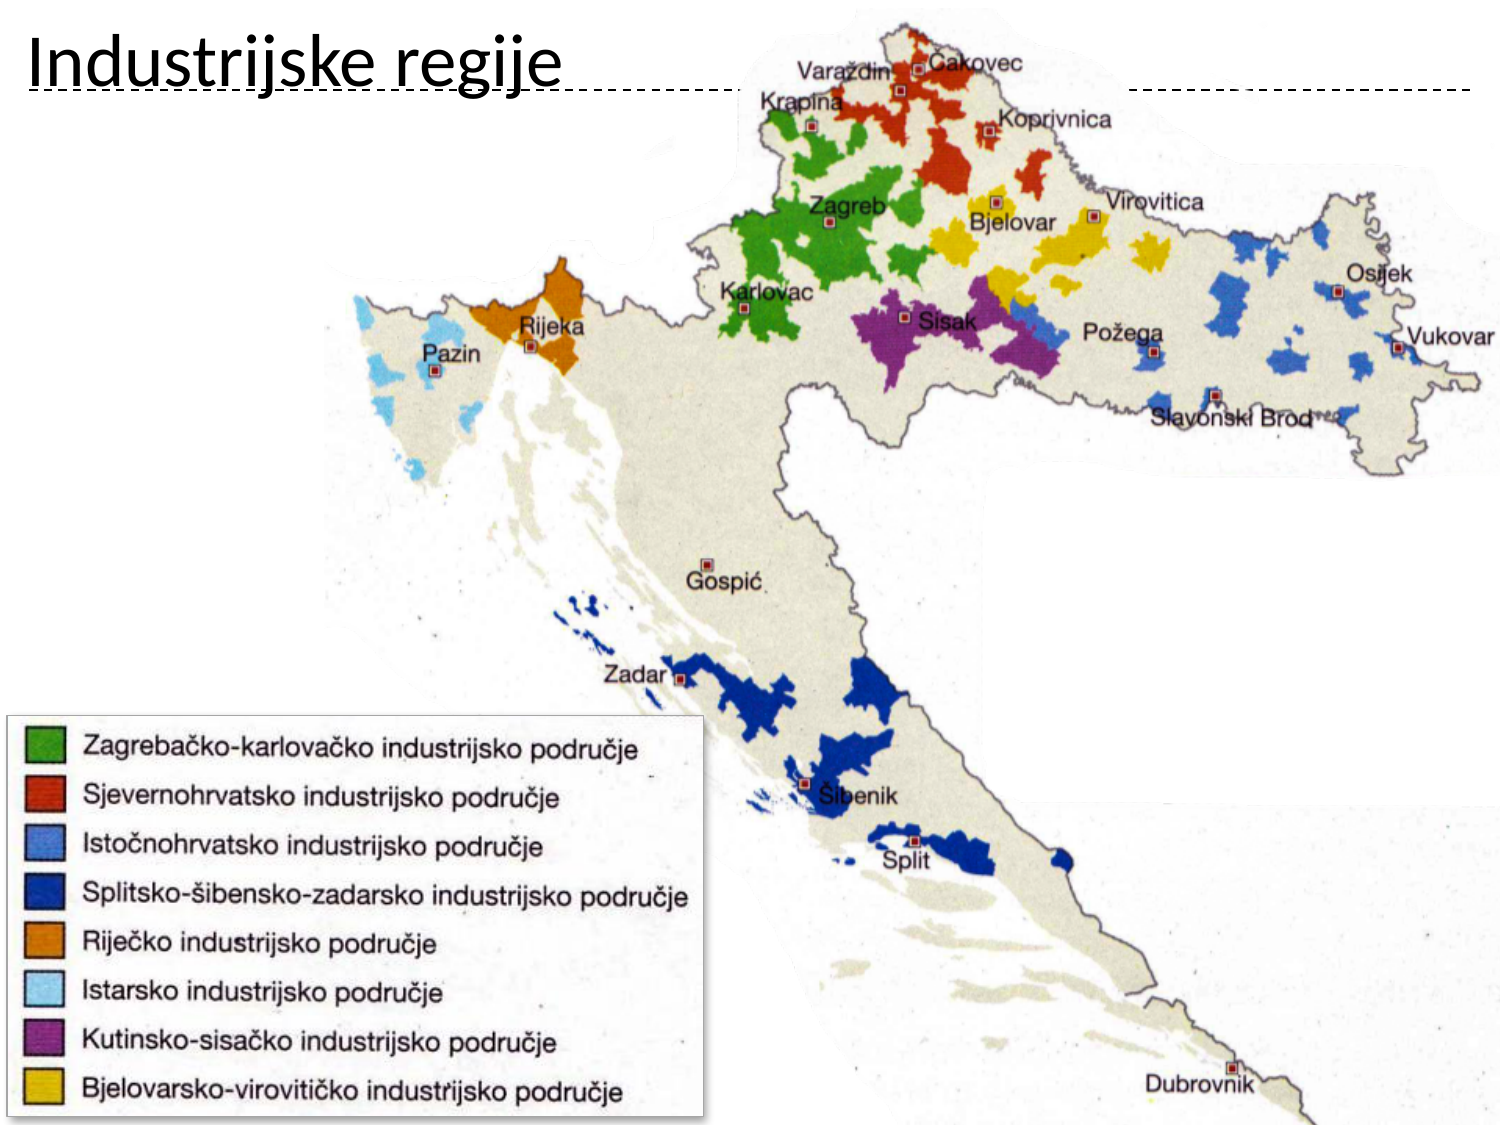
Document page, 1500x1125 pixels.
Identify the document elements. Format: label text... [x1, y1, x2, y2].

picture [7, 8, 1500, 1125]
title Industrijske regije [11, 8, 322, 104]
